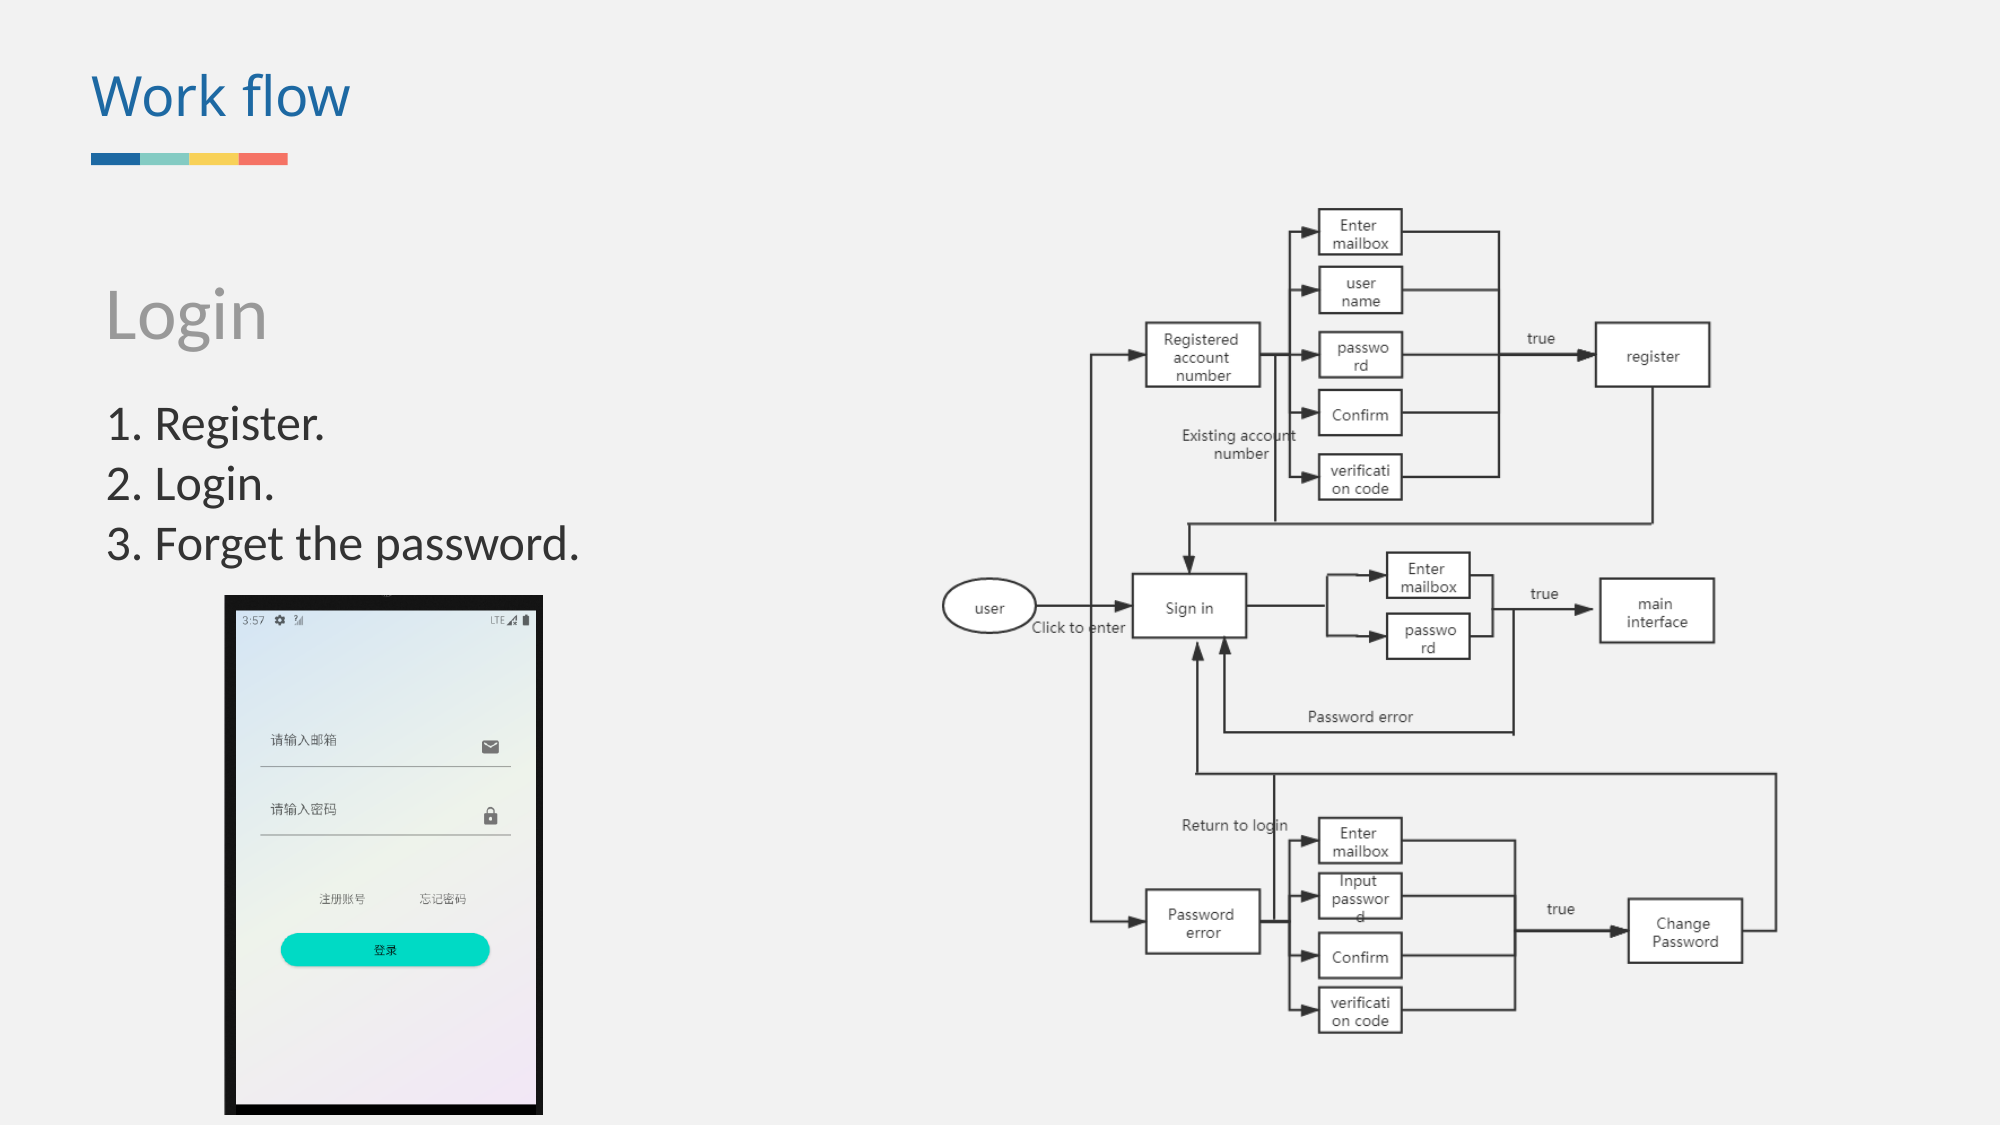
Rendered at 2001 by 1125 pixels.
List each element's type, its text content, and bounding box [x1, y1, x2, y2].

text_box 1. Register. 2. Login. 3. Forget the password. [90, 382, 909, 578]
picture [224, 595, 544, 1116]
text_box Login [91, 257, 723, 363]
picture [914, 181, 1804, 1060]
text_box Work flow [91, 60, 699, 128]
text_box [90, 152, 288, 166]
